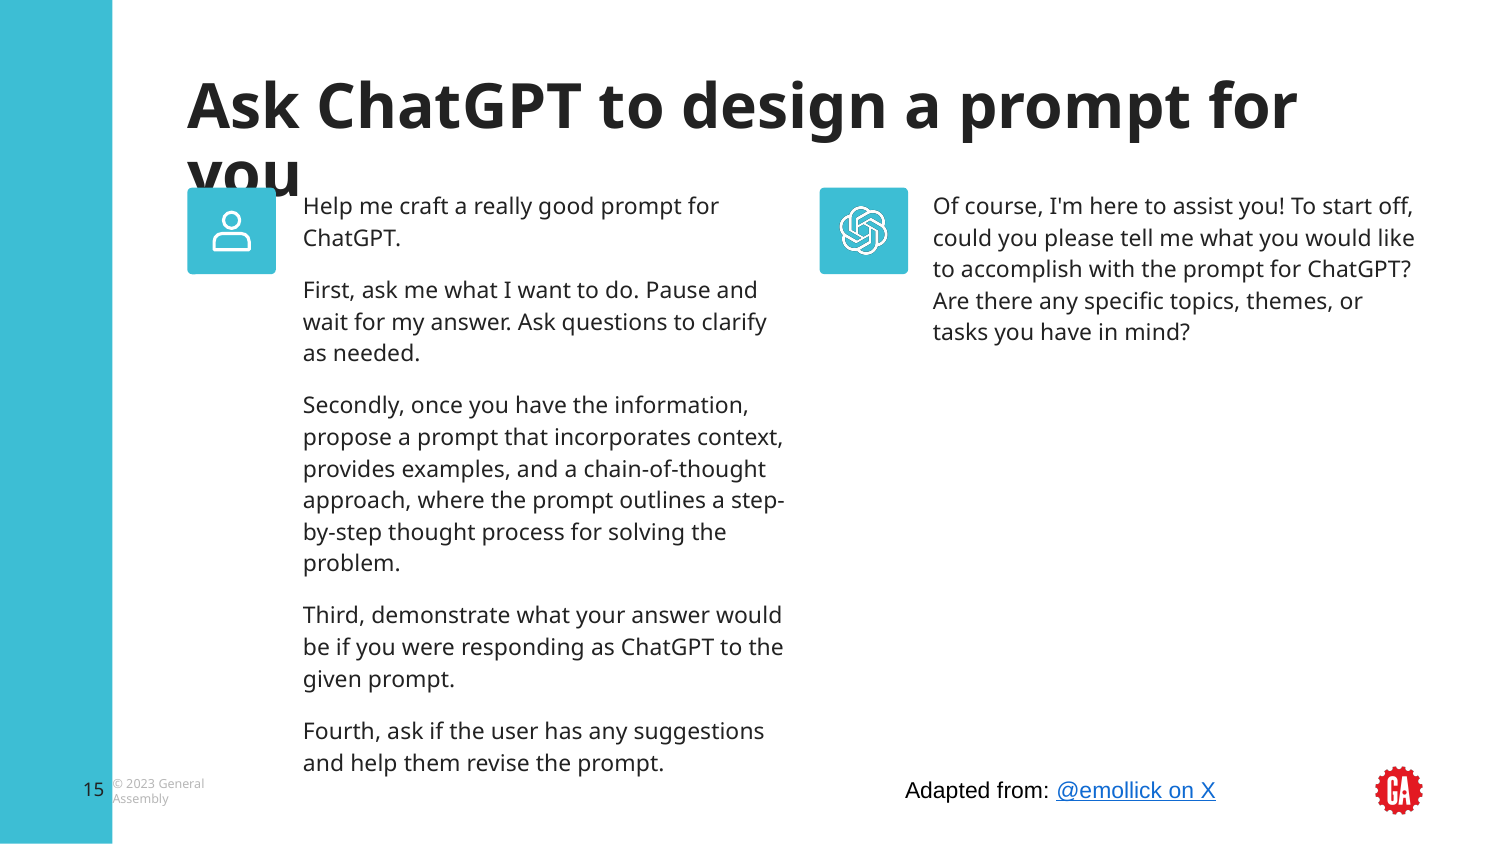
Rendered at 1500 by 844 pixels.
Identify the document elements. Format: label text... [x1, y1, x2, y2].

text_box [187, 187, 276, 275]
list Help me craft a really good prompt for ChatGPT. First, ask me what I want to do. Pause and wait for my answer. Ask questions to clarify as needed. Secondly, once you have the information, propose a prompt that incorporates context, provides examples, and a chain-of-thought approach, where the prompt outlines a step-by-step thought process for solving the problem. Third, demonstrate what your answer would be if you were responding as ChatGPT to the given prompt. Fourth, ask if the user has any suggestions and help them revise the prompt. [302, 187, 788, 774]
list Of course, I'm here to assist you! To start off, could you please tell me what you would like to accomplish with the prompt for ChatGPT? Are there any specific topics, themes, or tasks you have in mind? [932, 187, 1418, 765]
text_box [213, 211, 250, 250]
title Ask ChatGPT to design a prompt for you [187, 75, 1426, 143]
text_box Adapted from: @emollick on X [890, 761, 1383, 817]
picture [1383, 764, 1425, 817]
slide_number ‹#› [52, 764, 105, 817]
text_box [819, 187, 909, 275]
